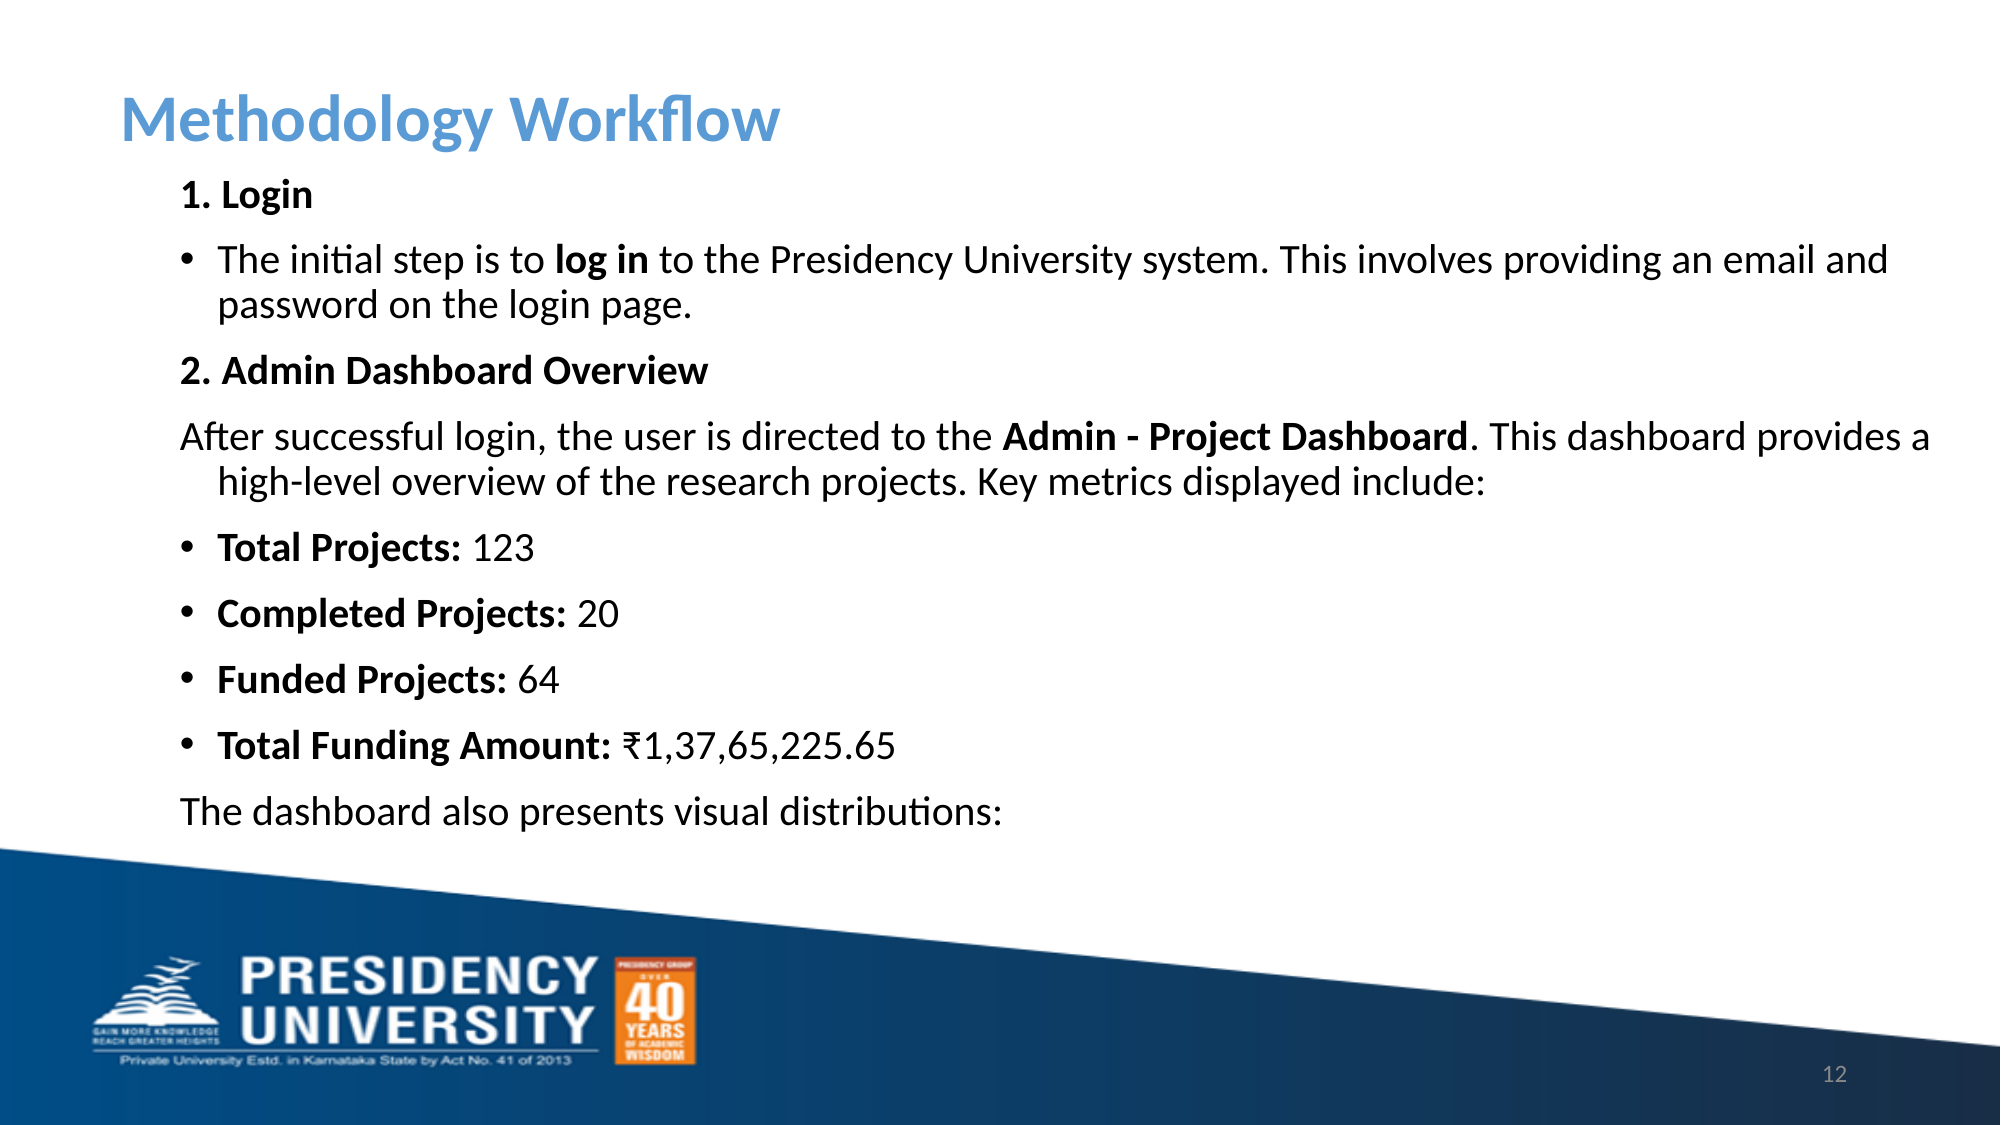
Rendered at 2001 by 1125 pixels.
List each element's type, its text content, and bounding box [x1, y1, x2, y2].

list 1. Login The initial step is to log in to the Presidency University system. This involves providing an email and password on the login page. 2. Admin Dashboard Overview After successful login, the user is directed to the Admin - Project Dashboard. This dashboard provides a high-level overview of the research projects. Key metrics displayed include: Total Projects: 123 Completed Projects: 20 Funded Projects: 64 Total Funding Amount: ₹1,37,65,225.65 The dashboard also presents visual distributions: [164, 164, 1980, 1014]
text_box Methodology Workflow [105, 67, 953, 243]
picture [0, 845, 2000, 1125]
slide_number 12 [1412, 1042, 1863, 1103]
